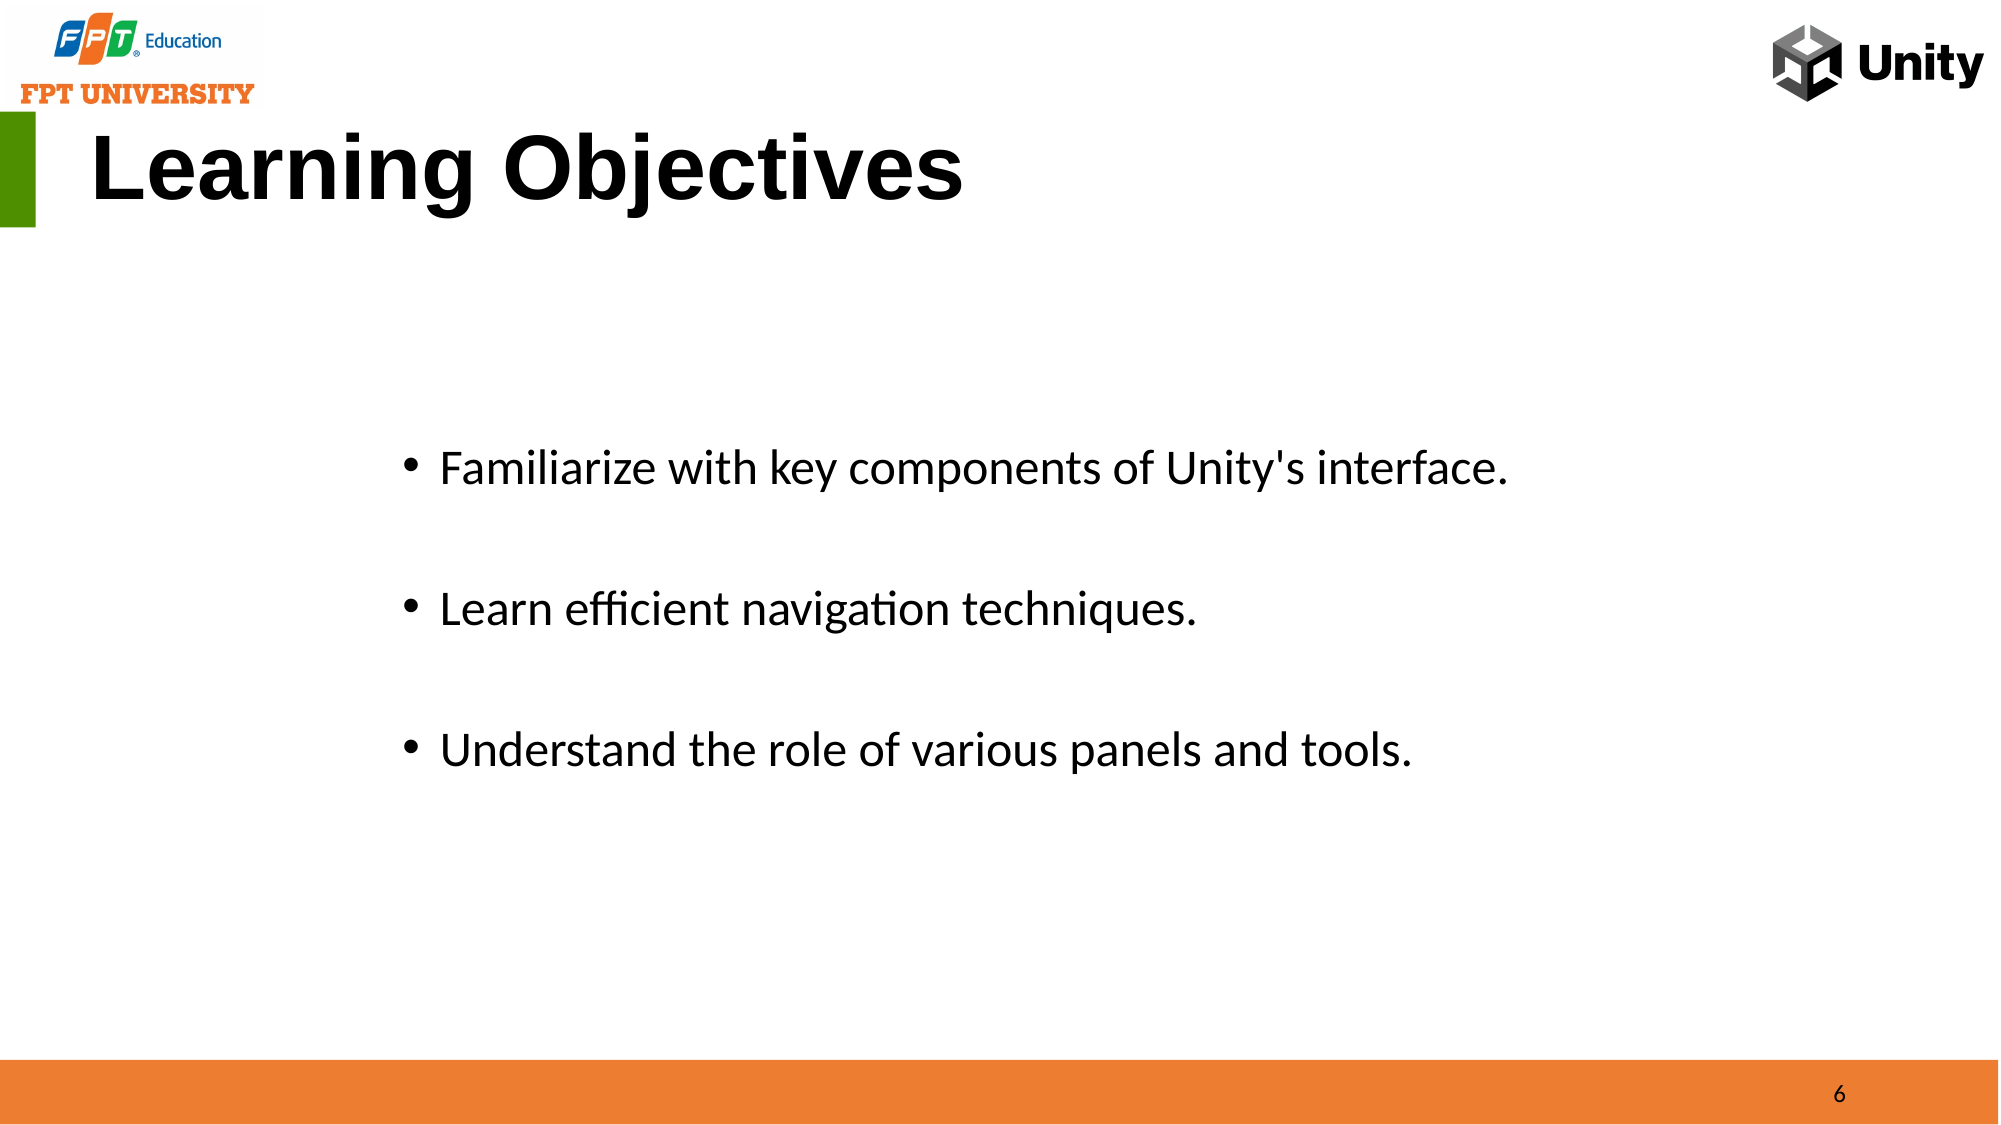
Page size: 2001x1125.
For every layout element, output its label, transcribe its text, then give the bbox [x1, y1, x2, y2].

picture [4, 4, 263, 109]
slide_number 6 [1412, 1063, 1861, 1122]
text_box Familiarize with key components of Unity's interface. Learn efficient navigation techniques. Understand the role of various panels and tools. [387, 366, 1625, 713]
picture [1765, 0, 1993, 127]
title Learning Objectives [37, 111, 1976, 228]
